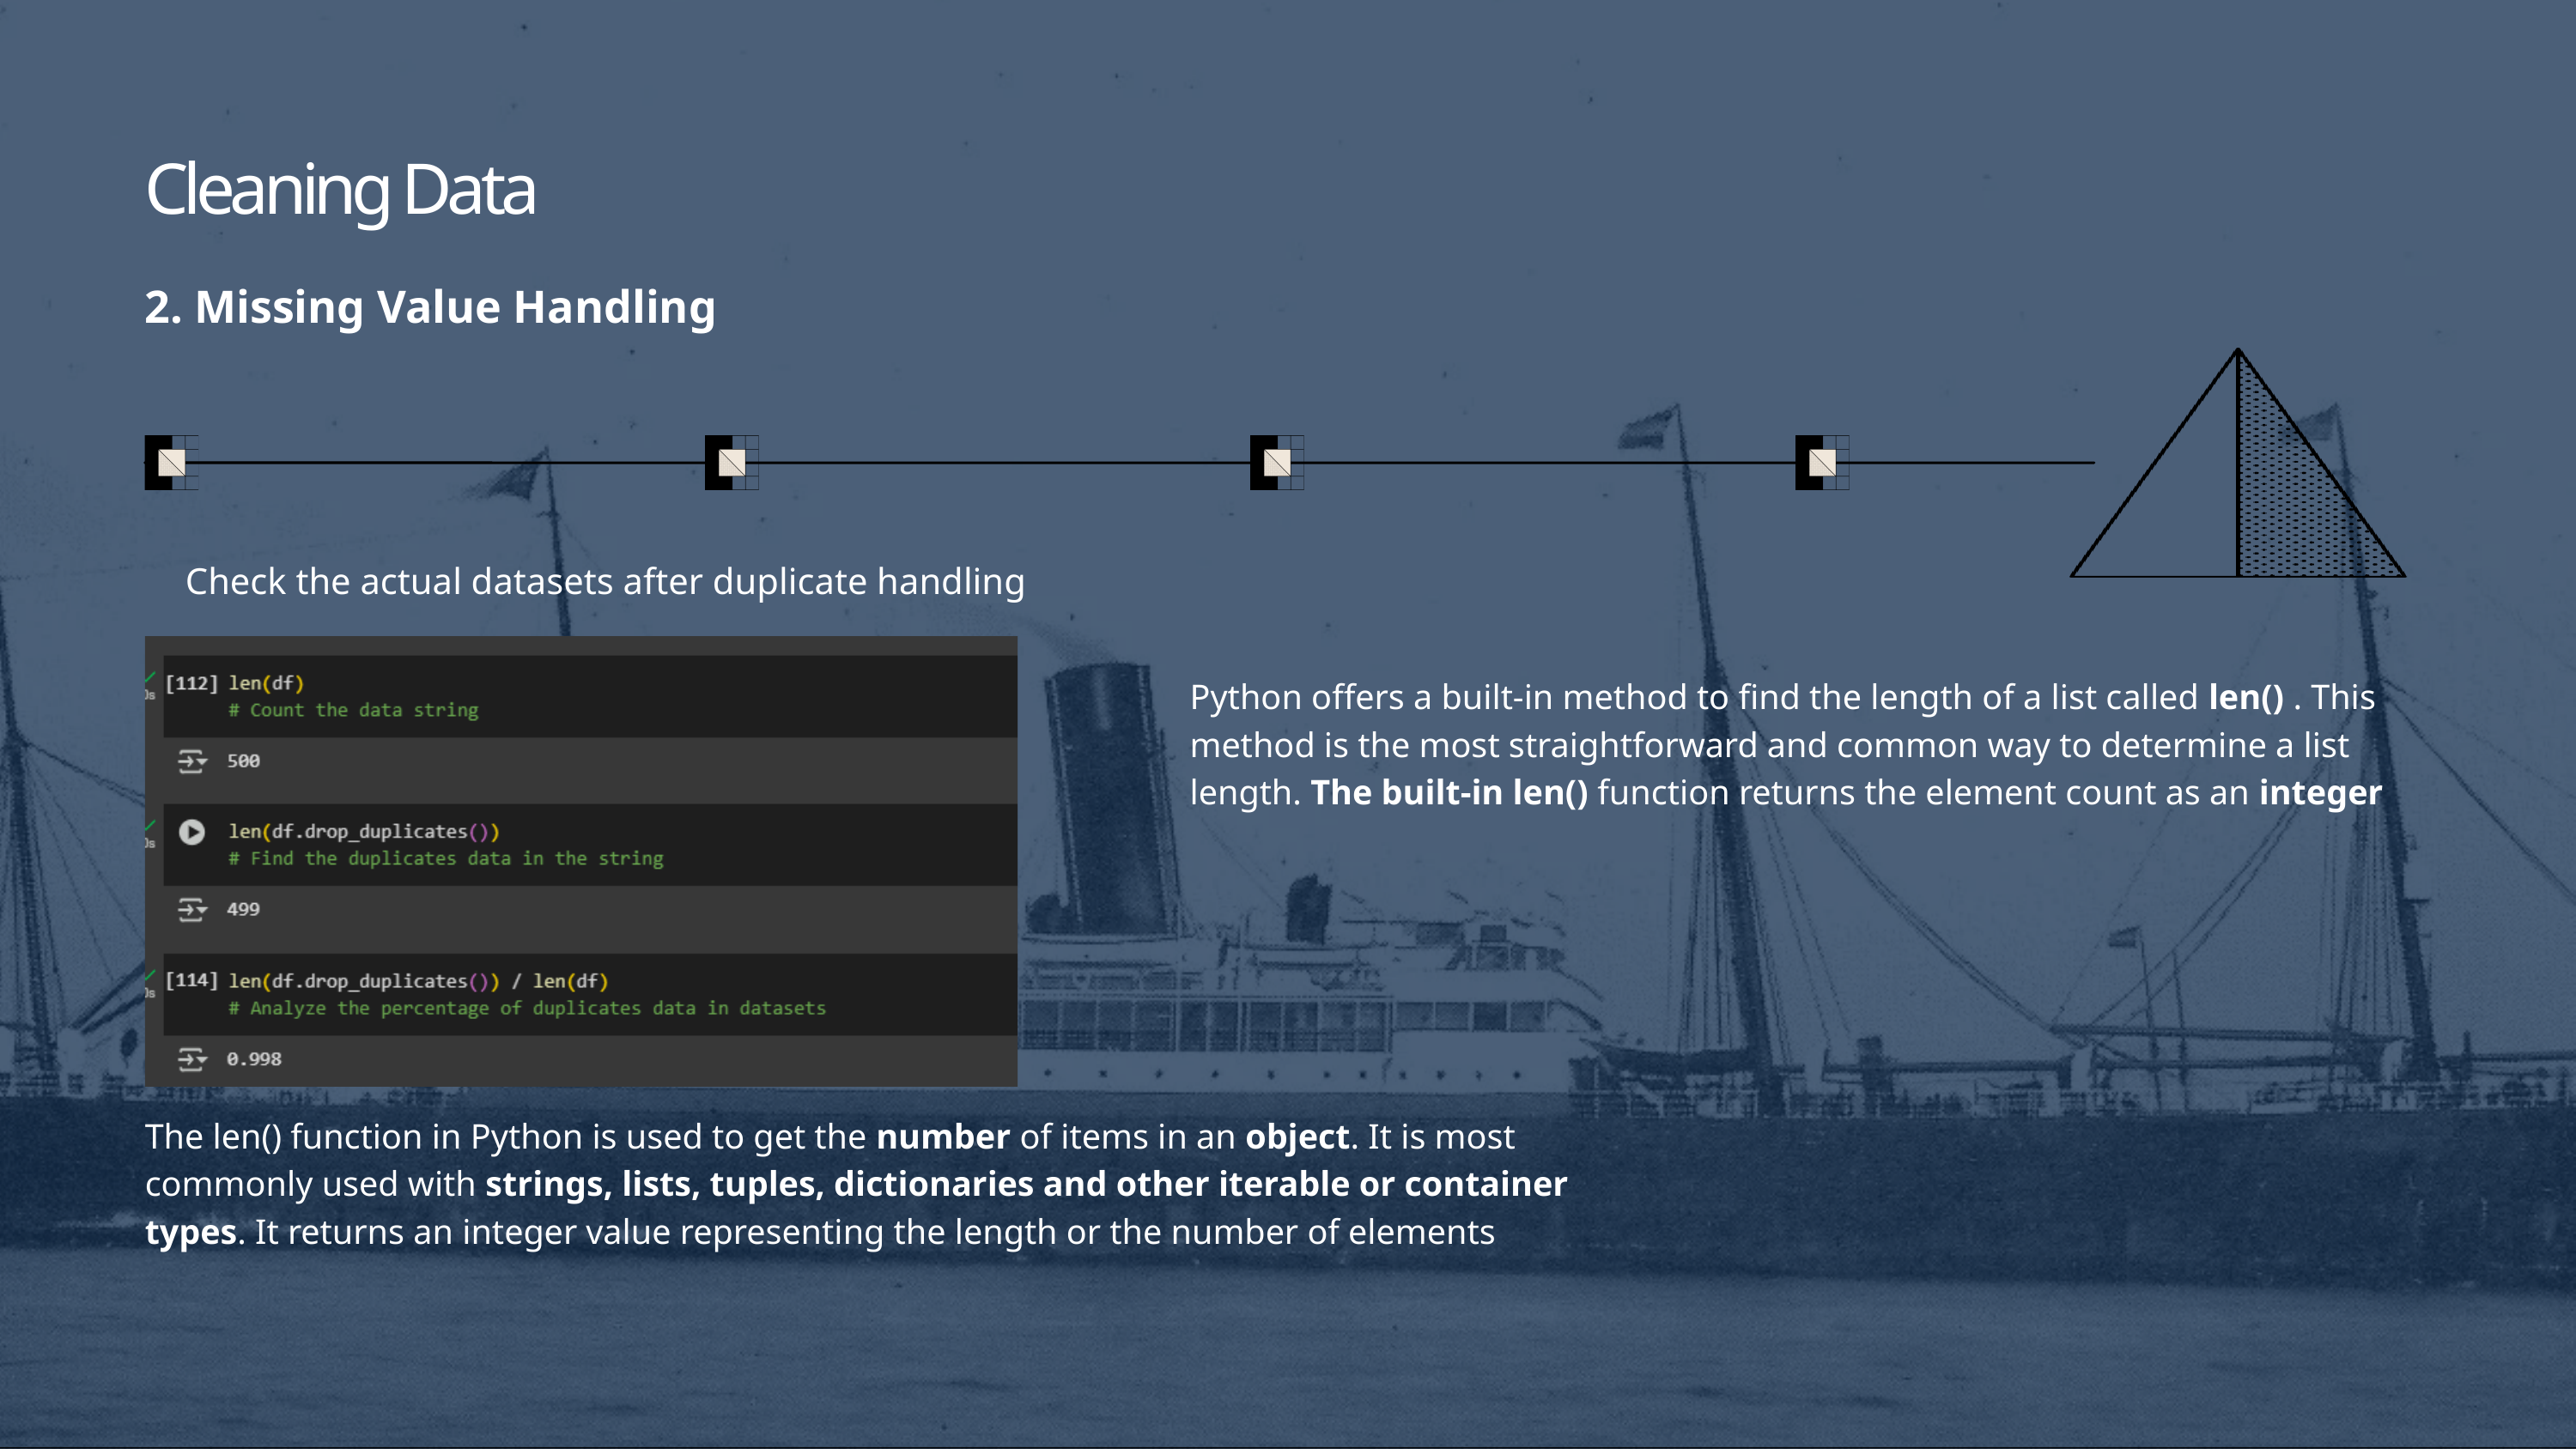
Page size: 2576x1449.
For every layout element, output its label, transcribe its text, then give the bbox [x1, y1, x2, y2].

text_box Check the actual datasets after duplicate handling [74, 551, 1147, 603]
text_box [144, 435, 199, 490]
text_box [2069, 348, 2408, 579]
text_box [1795, 435, 1850, 490]
text_box Cleaning Data [144, 158, 946, 228]
text_box [1250, 435, 1304, 490]
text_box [144, 276, 811, 392]
text_box [0, 0, 2576, 1447]
text_box Python offers a built-in method to find the length of a list called len() . This method is the most straightforward and common way to determine a list length. The built-in len() function returns the element count as an integer [1189, 669, 2407, 812]
text_box [705, 435, 759, 490]
text_box The len() function in Python is used to get the number of items in an object. It is most commonly used with strings, lists, tuples, dictionaries and other iterable or container types. It returns an integer value representing the length or the number of elements [144, 1107, 1668, 1252]
text_box [144, 636, 1018, 1087]
